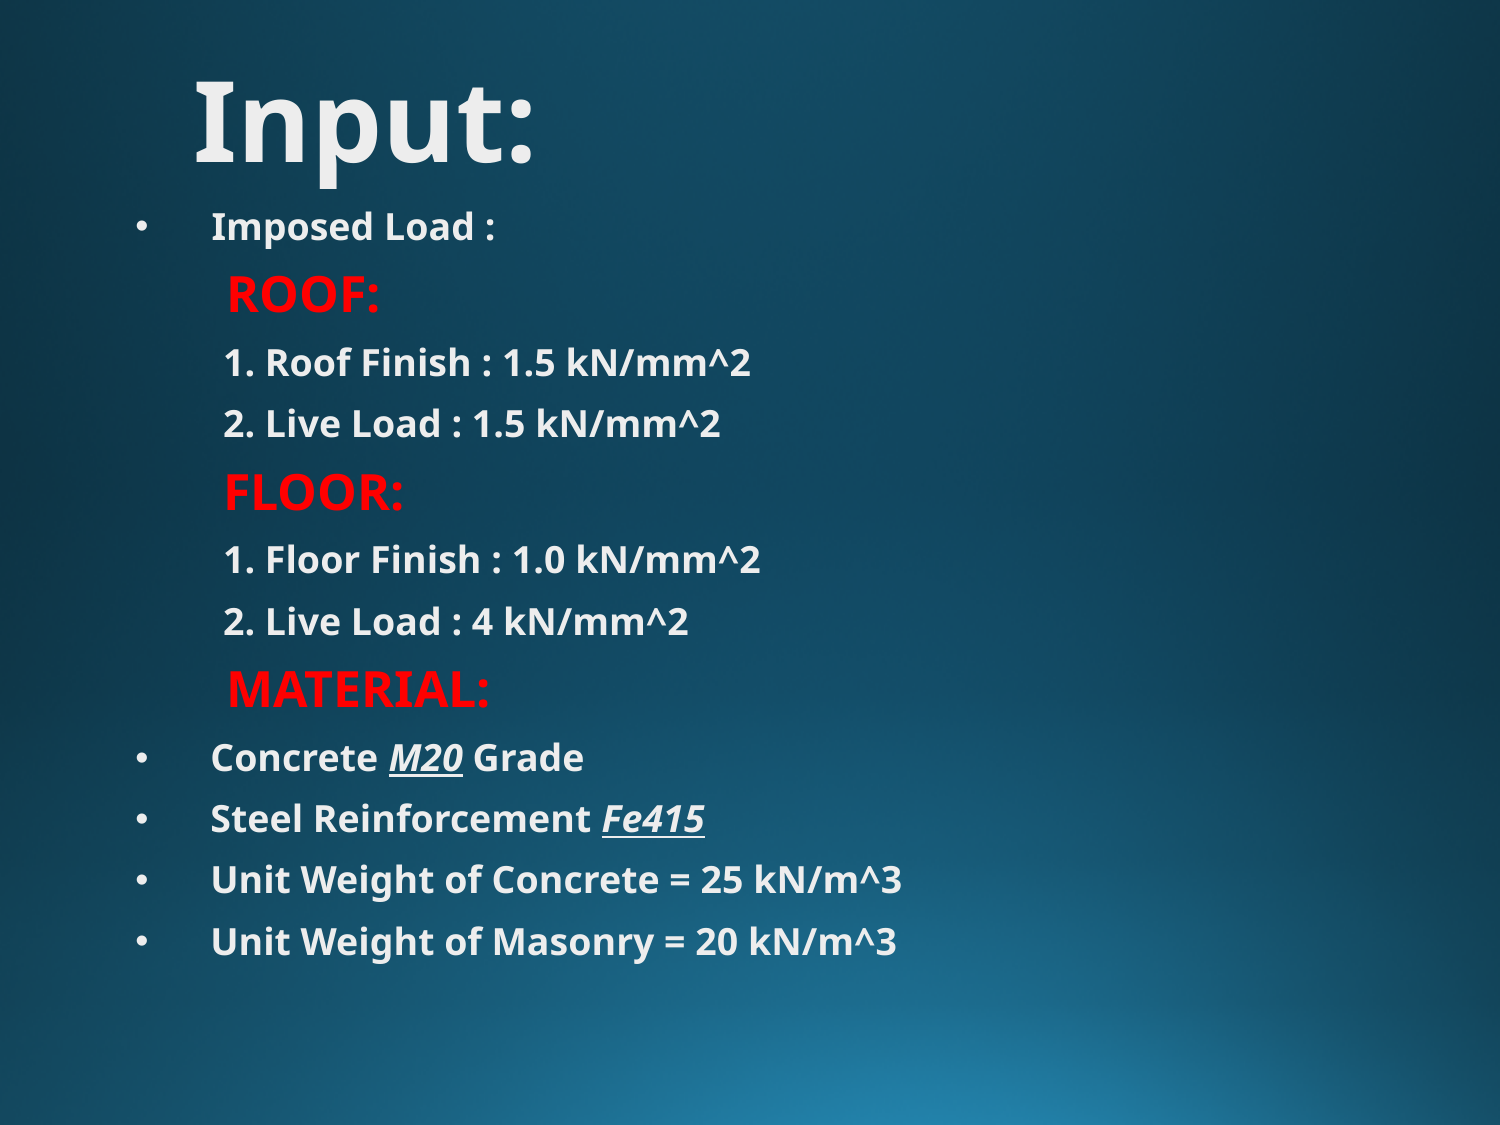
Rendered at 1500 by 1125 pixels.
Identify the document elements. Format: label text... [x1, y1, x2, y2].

picture [0, 0, 1500, 1125]
list Input: Imposed Load : ROOF: 1. Roof Finish : 1.5 kN/mm^2 2. Live Load : 1.5 kN/mm^2 FLOOR: 1. Floor Finish : 1.0 kN/mm^2 2. Live Load : 4 kN/mm^2 MATERIAL: Concrete M20 Grade Steel Reinforcement Fe415 Unit Weight of Concrete = 25 kN/m^3 Unit Weight of Masonry = 20 kN/m^3 [120, 58, 1380, 1054]
